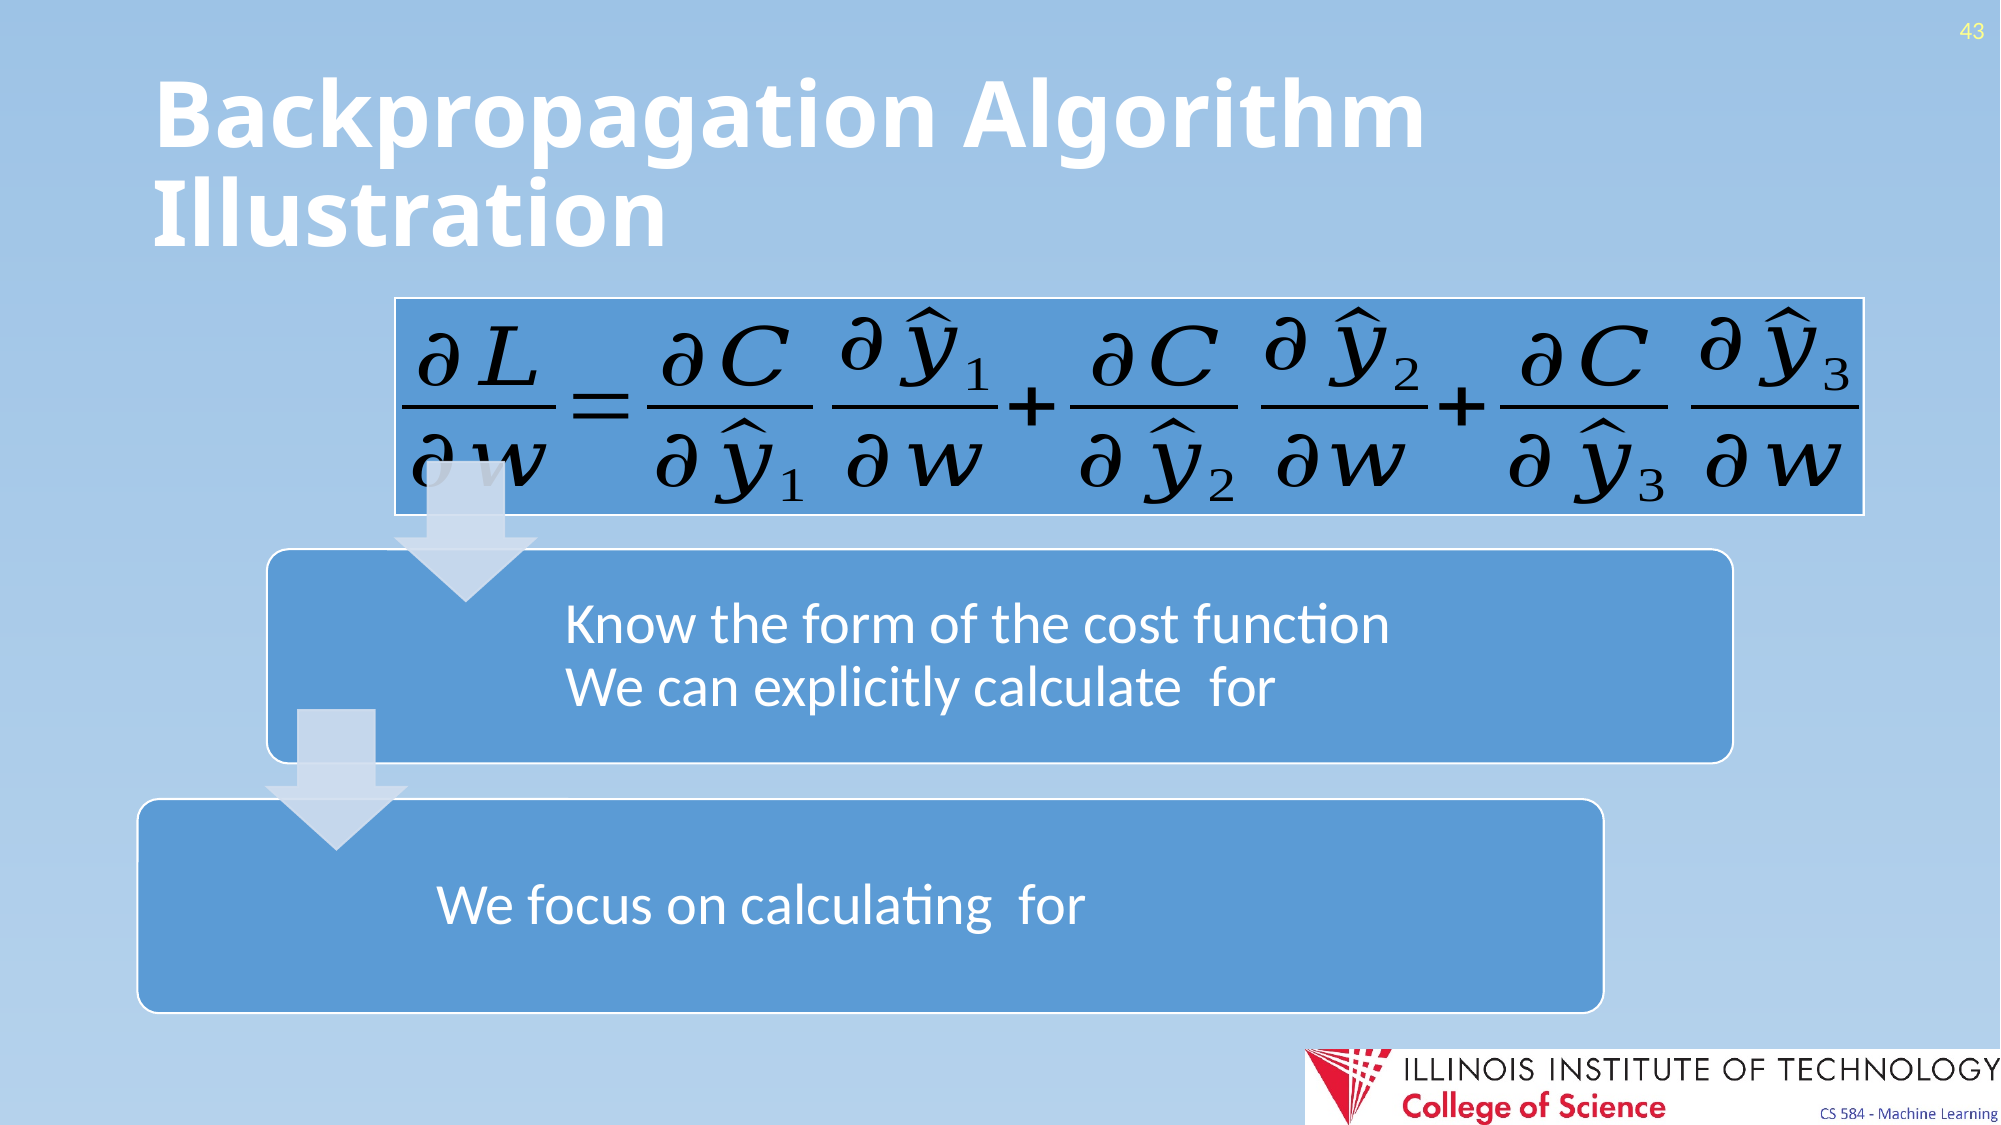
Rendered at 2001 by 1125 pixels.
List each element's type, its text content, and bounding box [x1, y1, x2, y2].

title Backpropagation Algorithm Illustration [137, 68, 1863, 266]
picture [1305, 1049, 2000, 1125]
slide_number 43 [1550, 0, 2000, 60]
